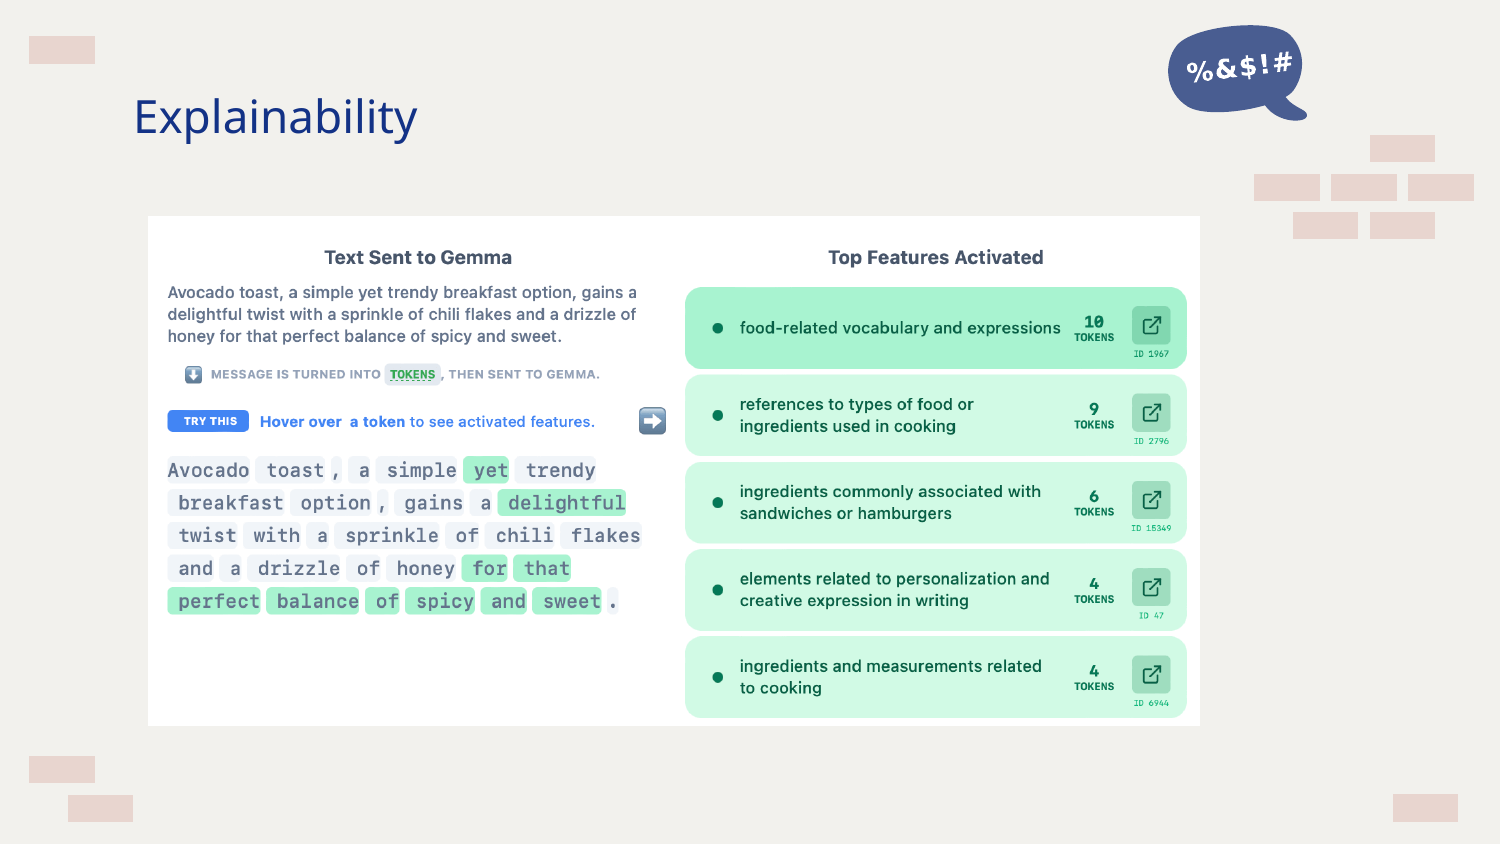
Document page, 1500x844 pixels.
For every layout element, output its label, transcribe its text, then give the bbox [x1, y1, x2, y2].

picture [148, 216, 1201, 726]
title Explainability [118, 72, 1382, 167]
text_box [1163, 25, 1309, 121]
